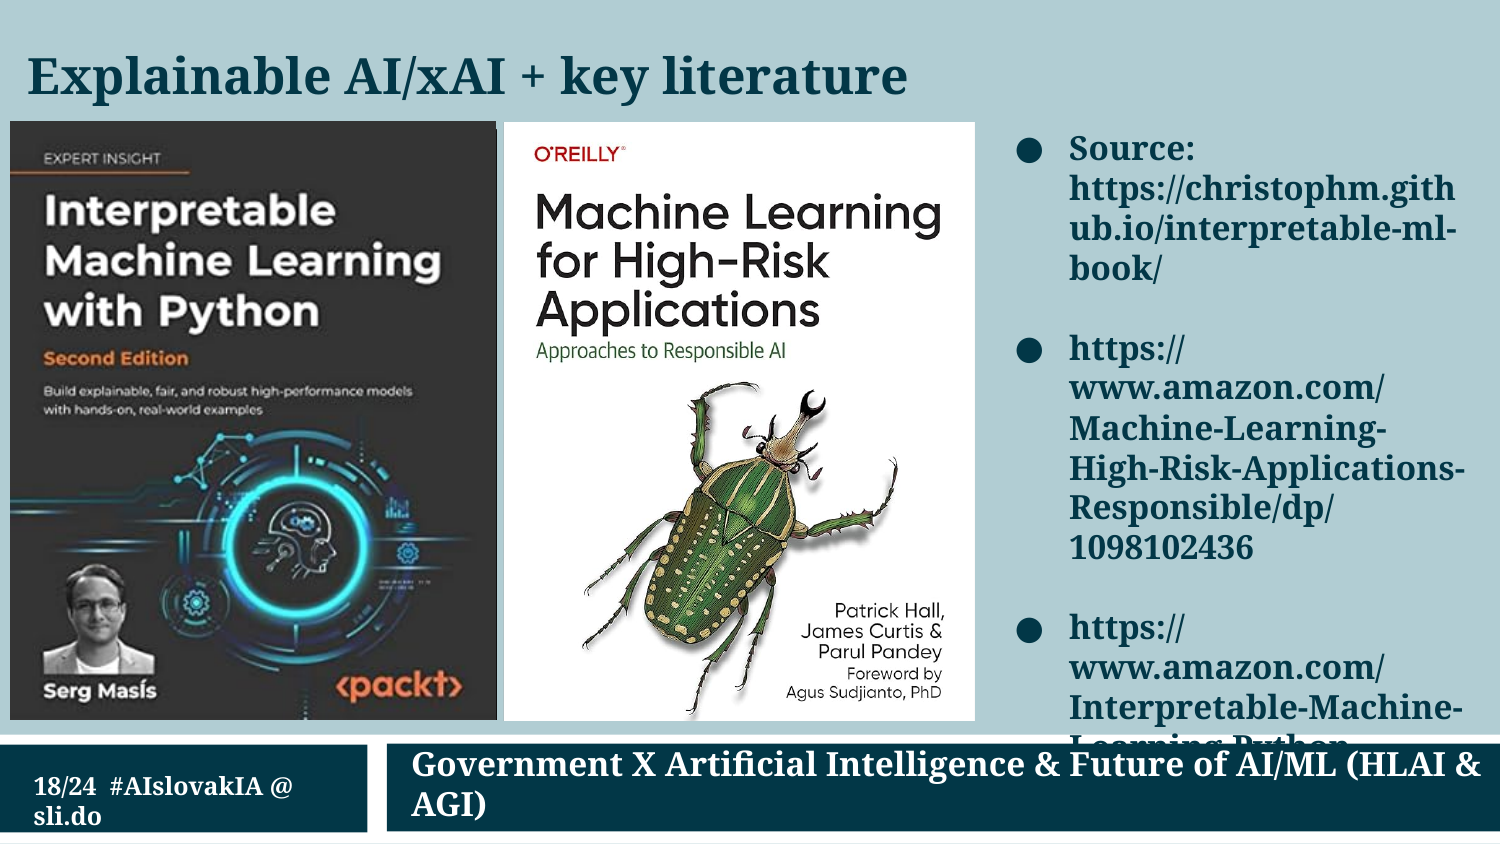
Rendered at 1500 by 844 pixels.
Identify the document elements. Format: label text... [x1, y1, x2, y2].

picture [80, 808, 84, 824]
picture [35, 812, 44, 824]
picture [10, 121, 976, 722]
text_box Source: https://christophm.github.io/interpretable-ml-book/ https://www.amazon.com/Machine-Learning-High-Risk-Applications-Responsible/dp/1098102436 https://www.amazon.com/Interpretable-Machine-Learning-Python-hands/dp/180323542X/ [982, 121, 1483, 720]
picture [89, 812, 93, 824]
picture [72, 812, 78, 825]
text_box Government X Artificial Intelligence & Future of AI/ML (HLAI & AGI) [400, 740, 1500, 826]
text_box 18/24 #AIslovakIA @ sli.do [22, 764, 362, 808]
picture [96, 812, 100, 824]
text_box Explainable AI/xAI + key literature [16, 13, 1483, 136]
